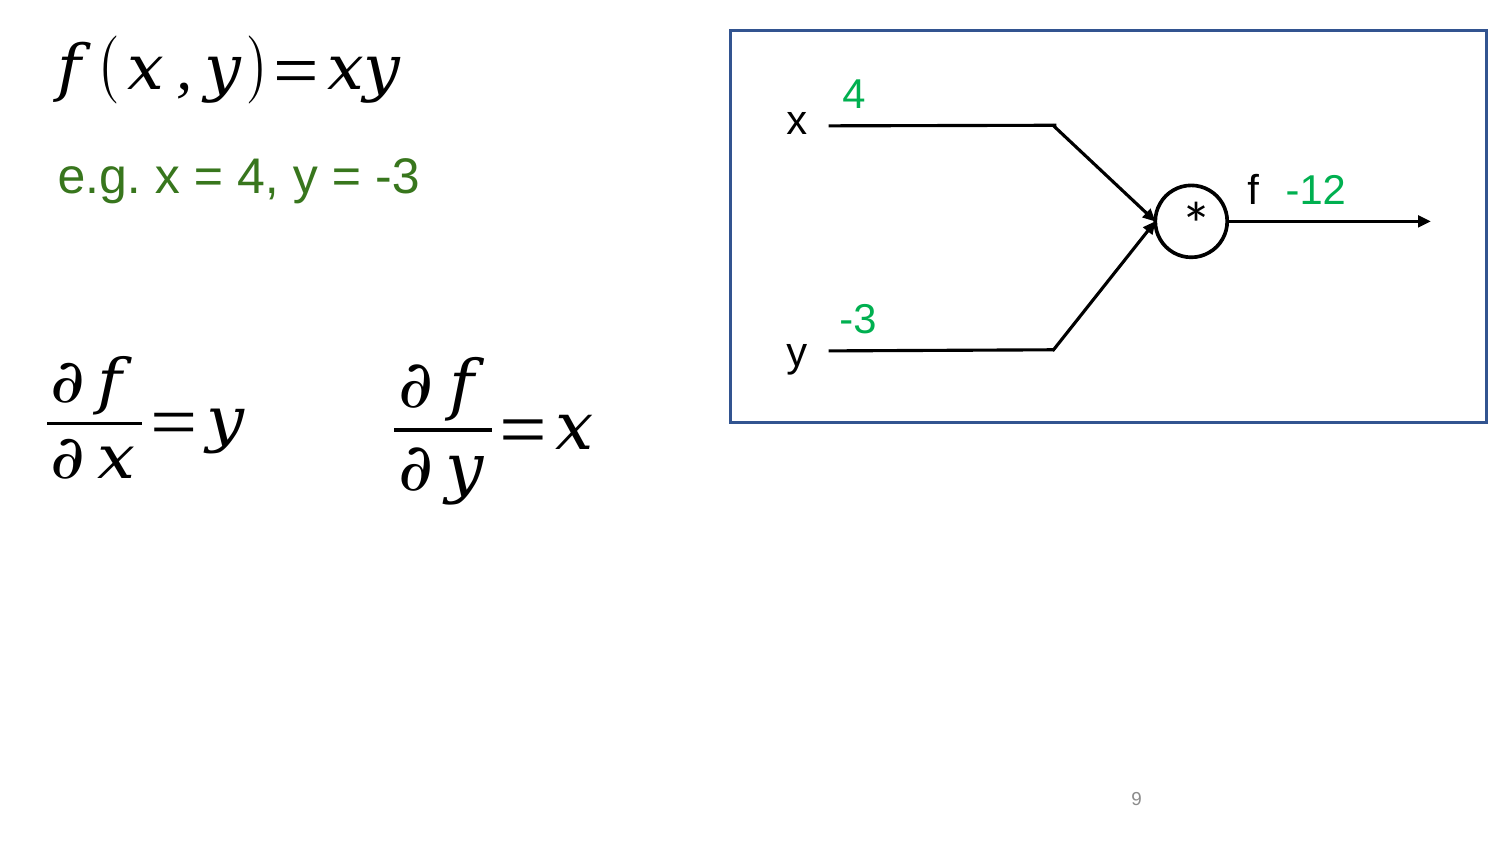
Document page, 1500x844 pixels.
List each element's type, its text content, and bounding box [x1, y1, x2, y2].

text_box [730, 30, 1487, 423]
slide_number 9 [1066, 765, 1157, 831]
text_box e.g. x = 4, y = -3 [42, 128, 637, 227]
